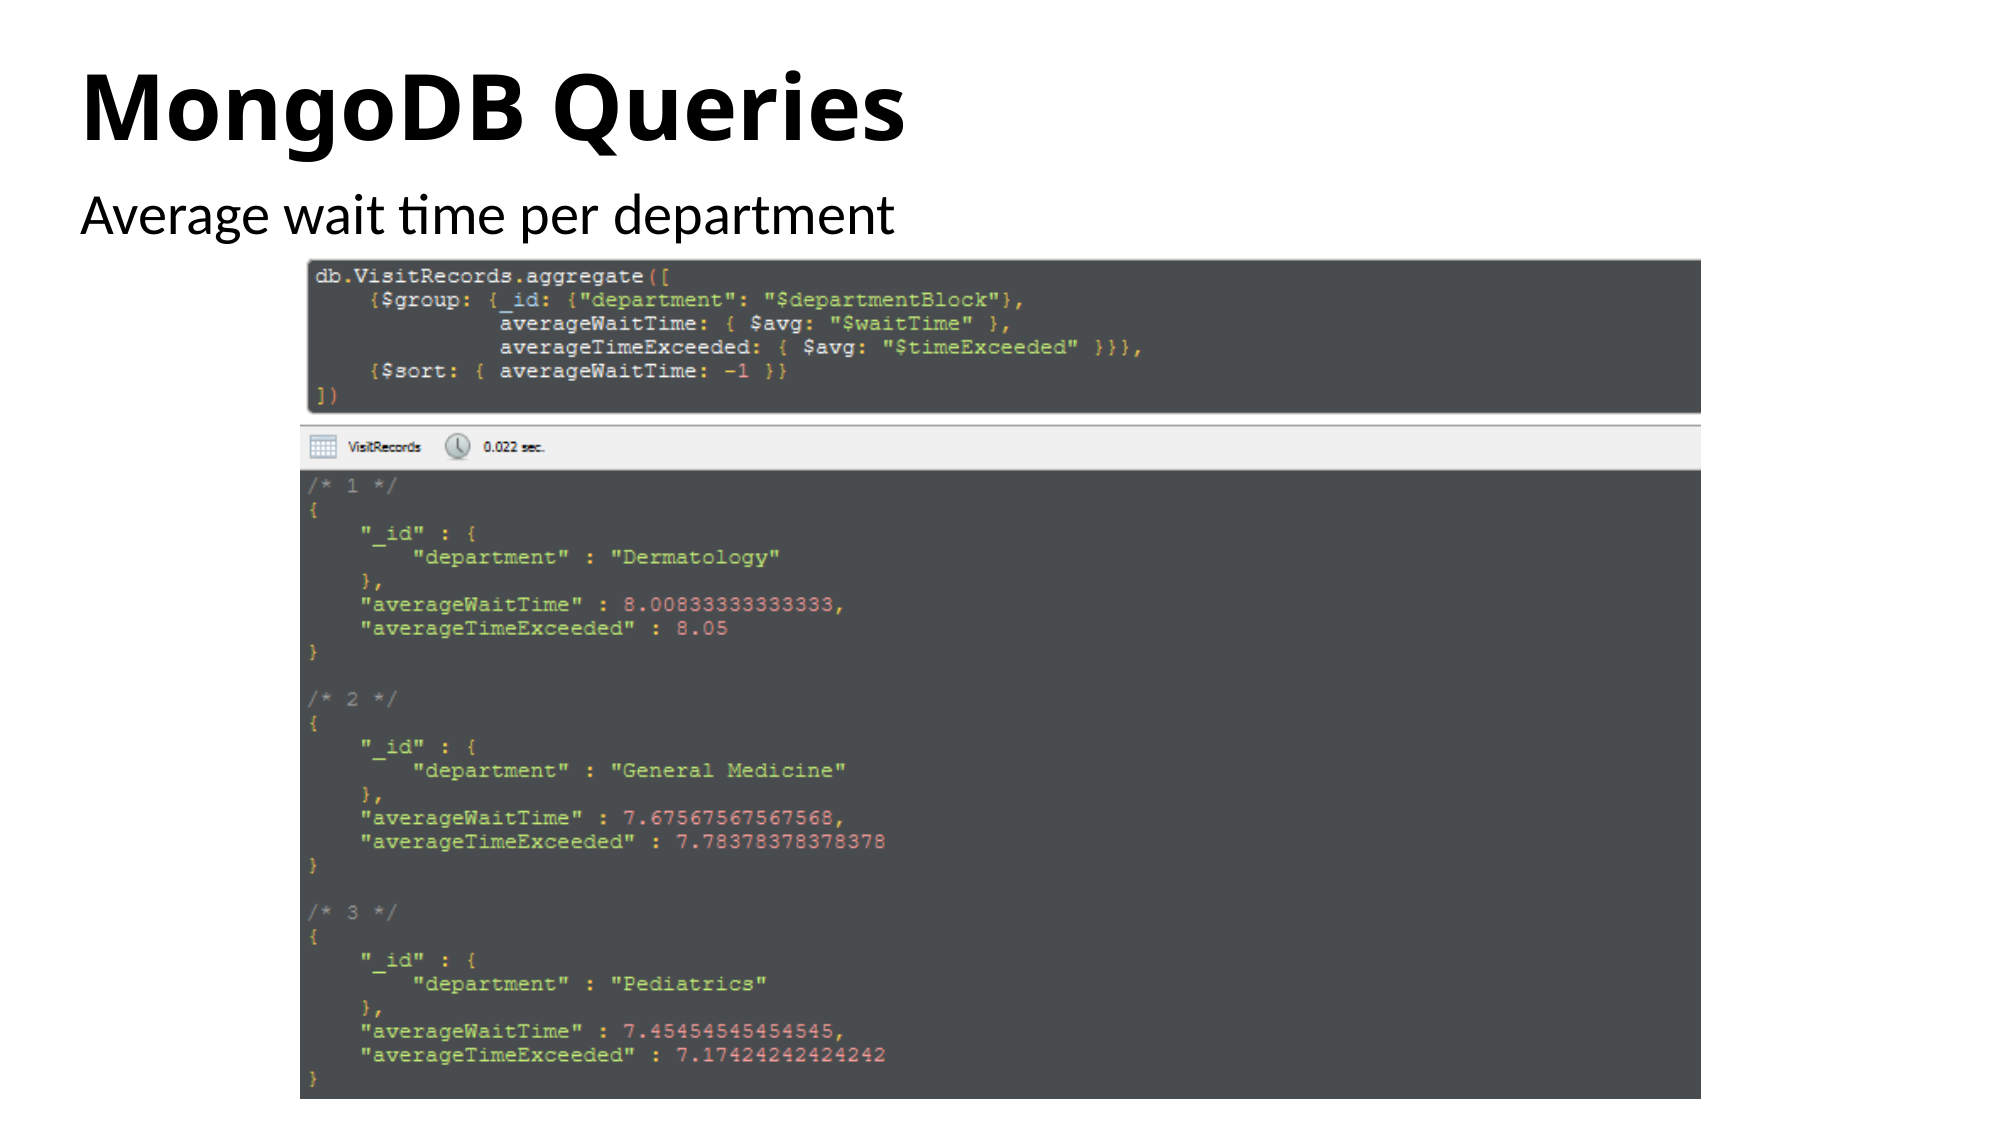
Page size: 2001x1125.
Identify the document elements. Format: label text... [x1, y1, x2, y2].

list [300, 254, 1701, 1099]
text_box Average wait time per department [65, 168, 974, 254]
title MongoDB Queries [64, 2, 1790, 220]
